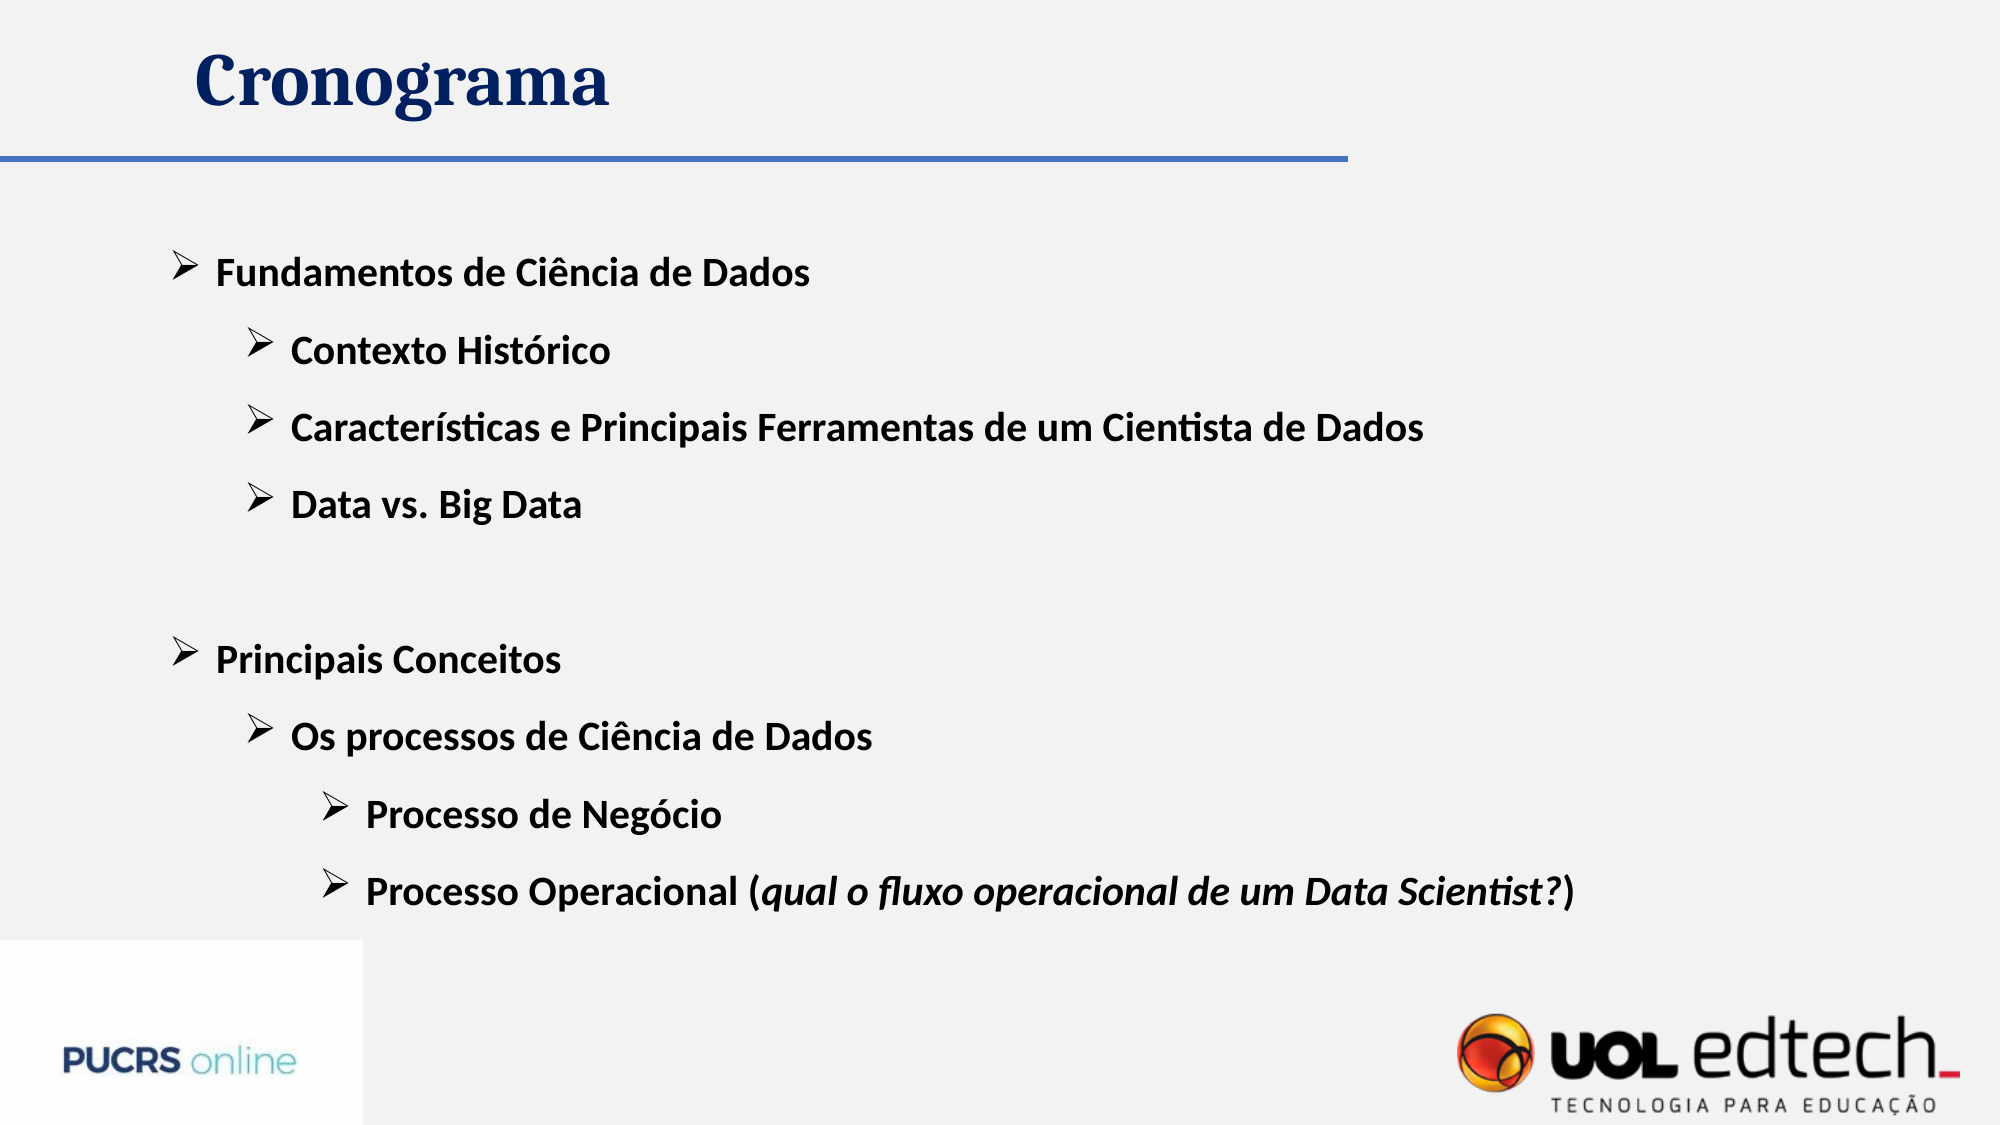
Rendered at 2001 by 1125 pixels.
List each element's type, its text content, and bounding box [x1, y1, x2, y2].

text_box Fundamentos de Ciência de Dados Contexto Histórico Características e Principais Ferramentas de um Cientista de Dados Data vs. Big Data Principais Conceitos Os processos de Ciência de Dados Processo de Negócio Processo Operacional (qual o fluxo operacional de um Data Scientist?) [154, 212, 1846, 922]
picture [1457, 1010, 1960, 1125]
picture [0, 940, 363, 1125]
text_box Cronograma [181, 23, 1000, 128]
